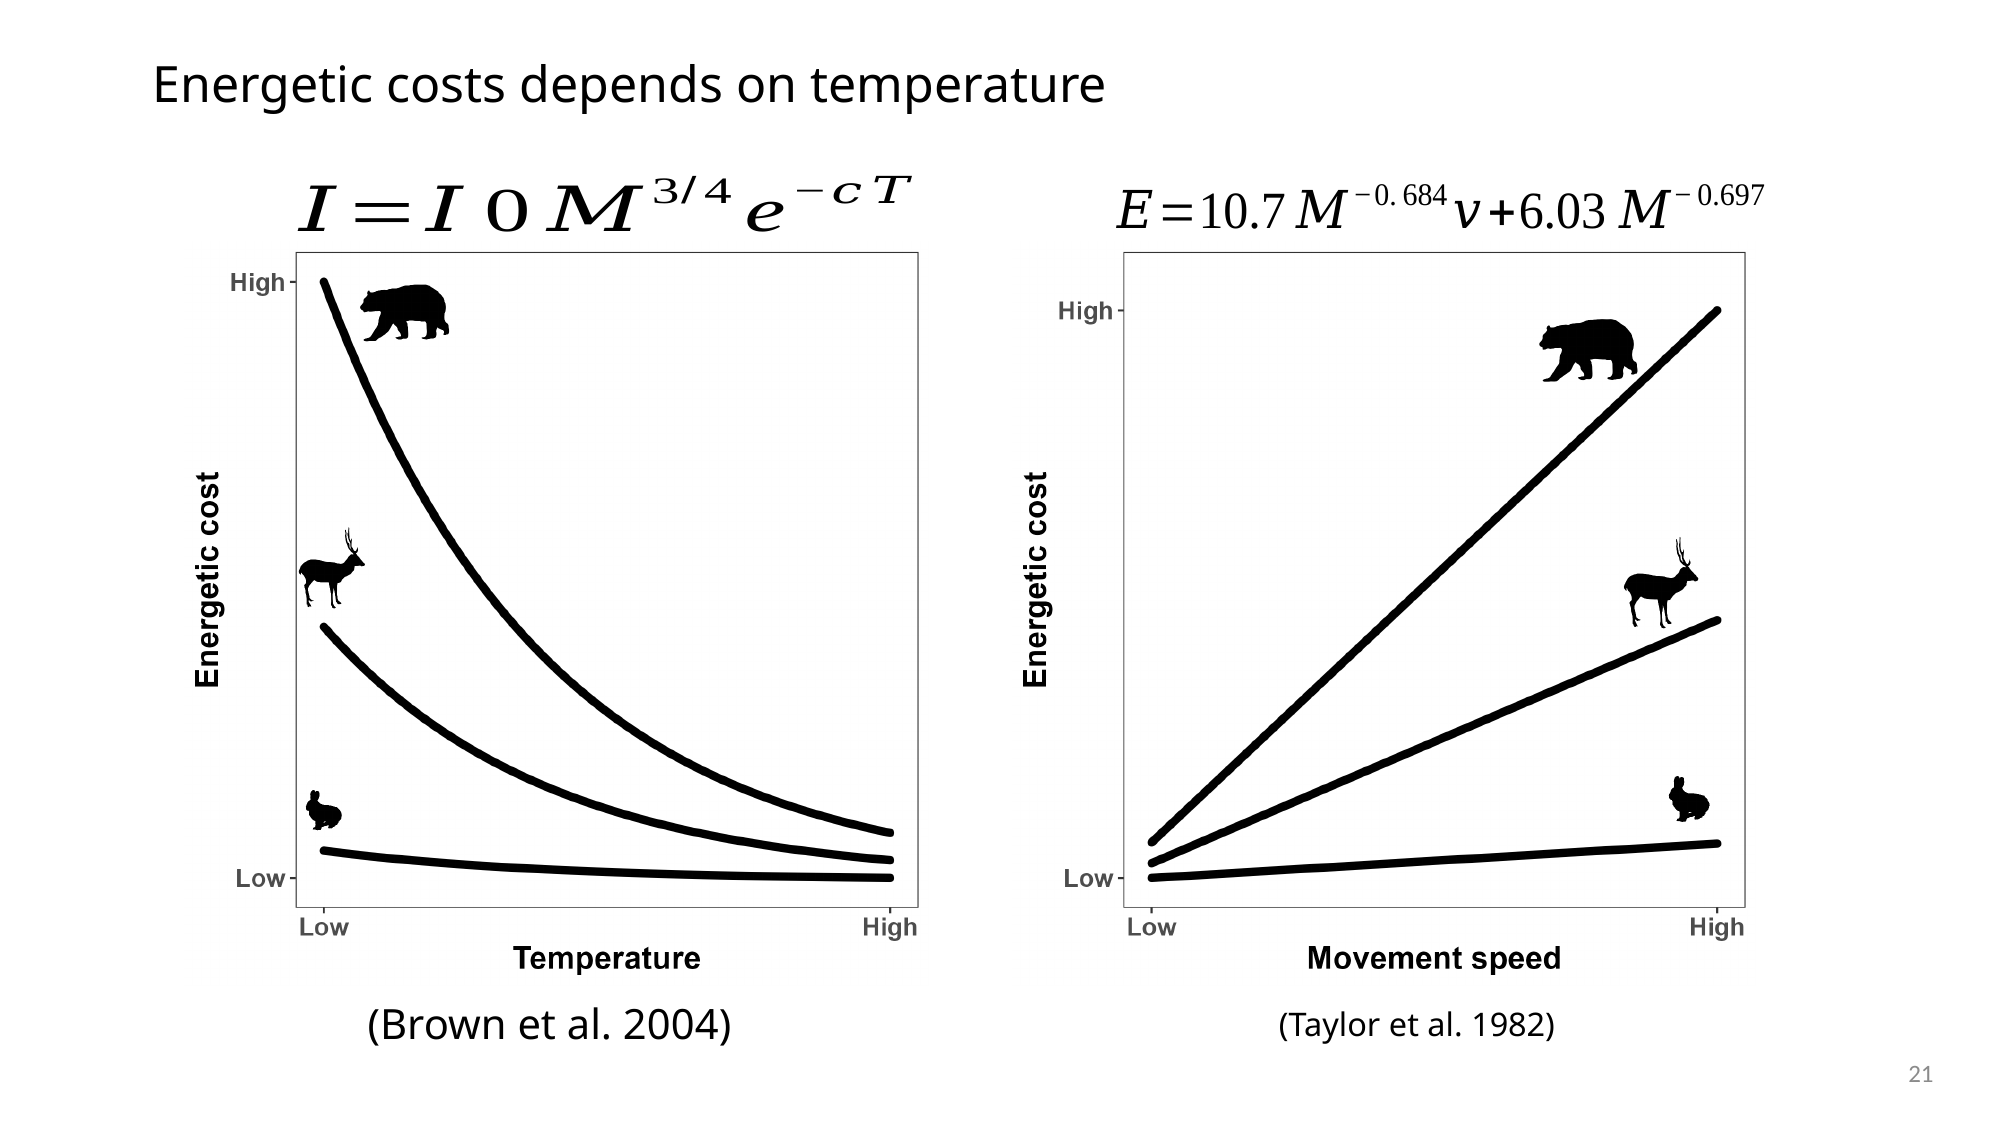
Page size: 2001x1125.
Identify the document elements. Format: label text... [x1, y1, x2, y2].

title Energetic costs depends on temperature [137, 59, 1863, 112]
text_box (Taylor et al. 1982) [1263, 986, 1615, 1051]
picture [1012, 241, 1756, 986]
list (Brown et al. 2004) [352, 986, 761, 1056]
slide_number 21 [1830, 1042, 1949, 1103]
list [184, 241, 929, 986]
